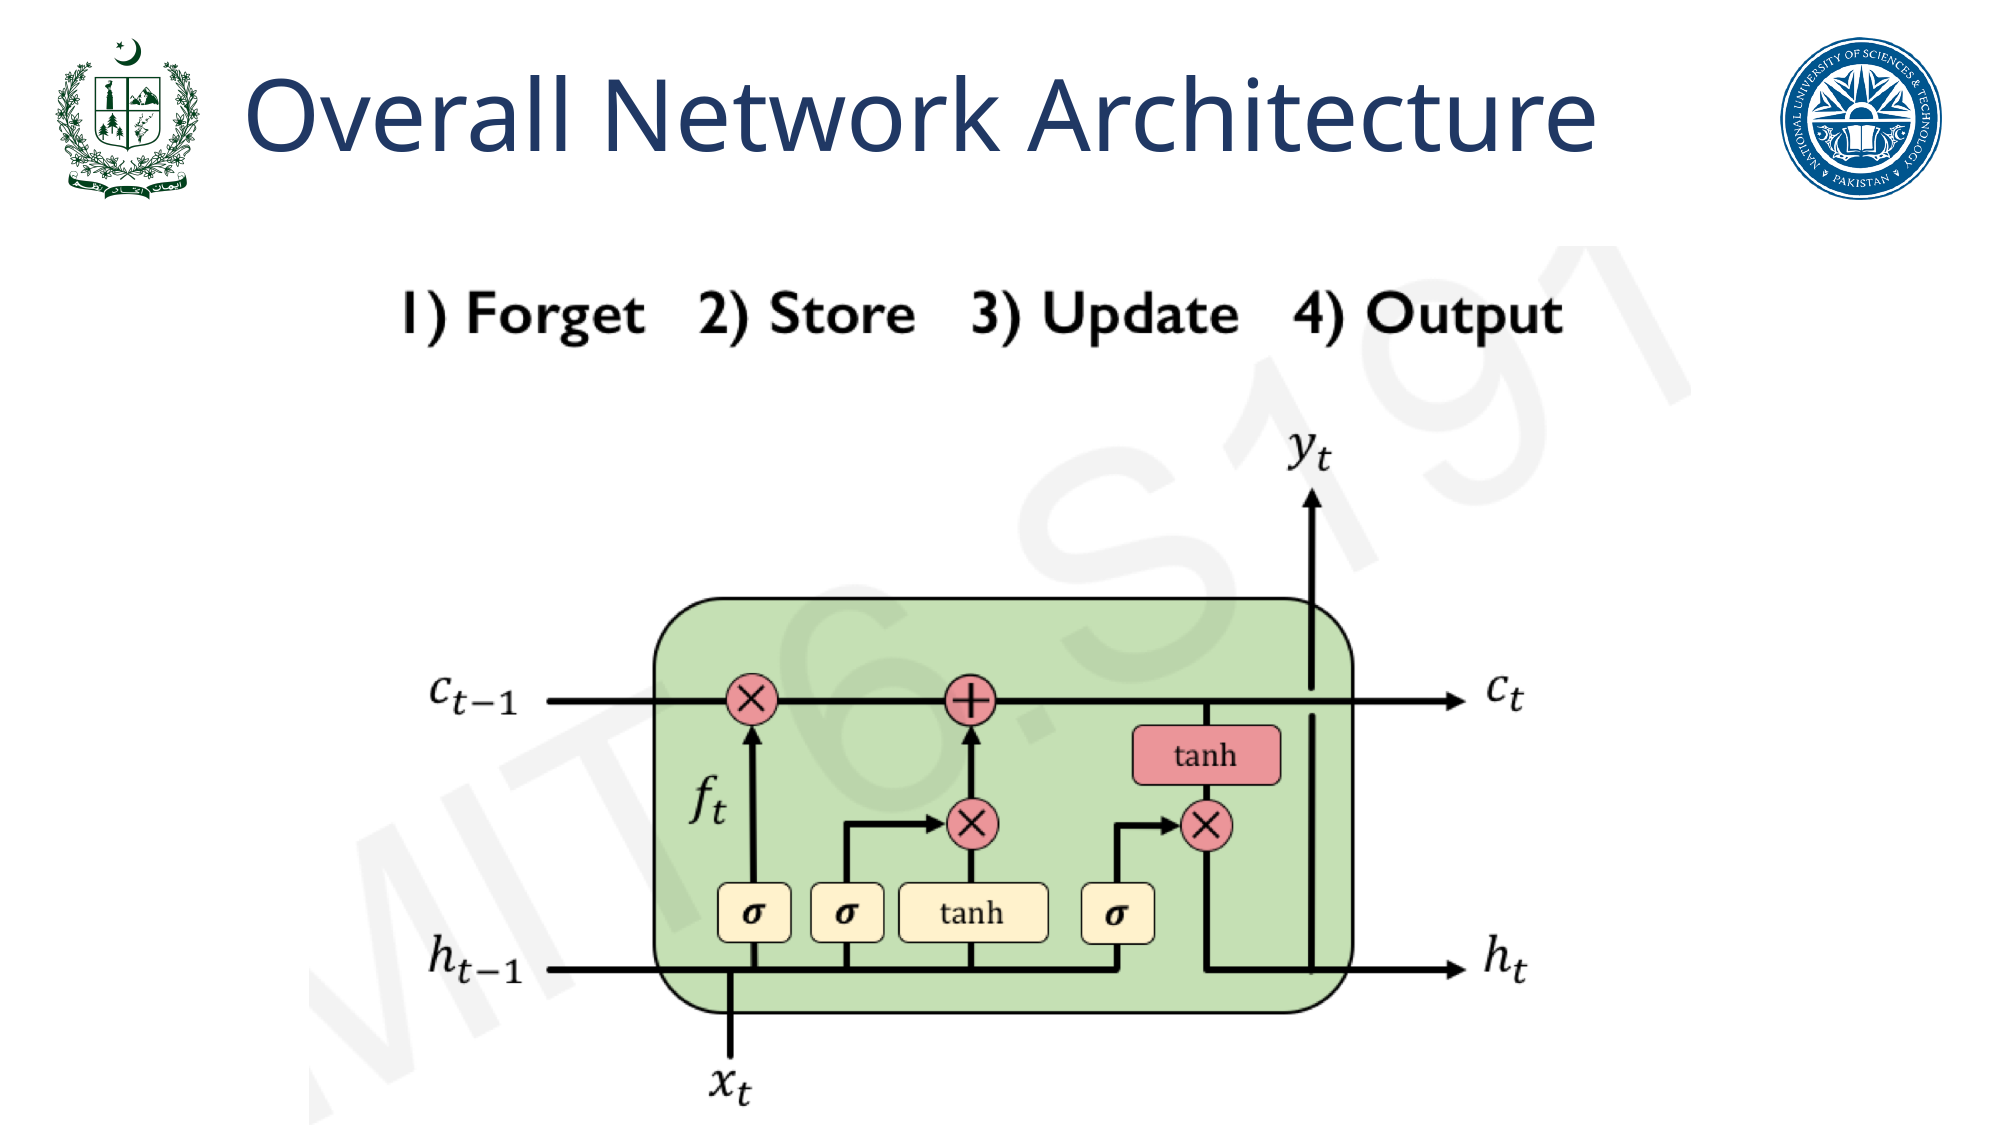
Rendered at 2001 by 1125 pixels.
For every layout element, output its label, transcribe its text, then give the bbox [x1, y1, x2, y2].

picture [309, 246, 1691, 1125]
picture [55, 38, 200, 200]
title Overall Network Architecture [227, 9, 1753, 228]
picture [1780, 37, 1942, 200]
